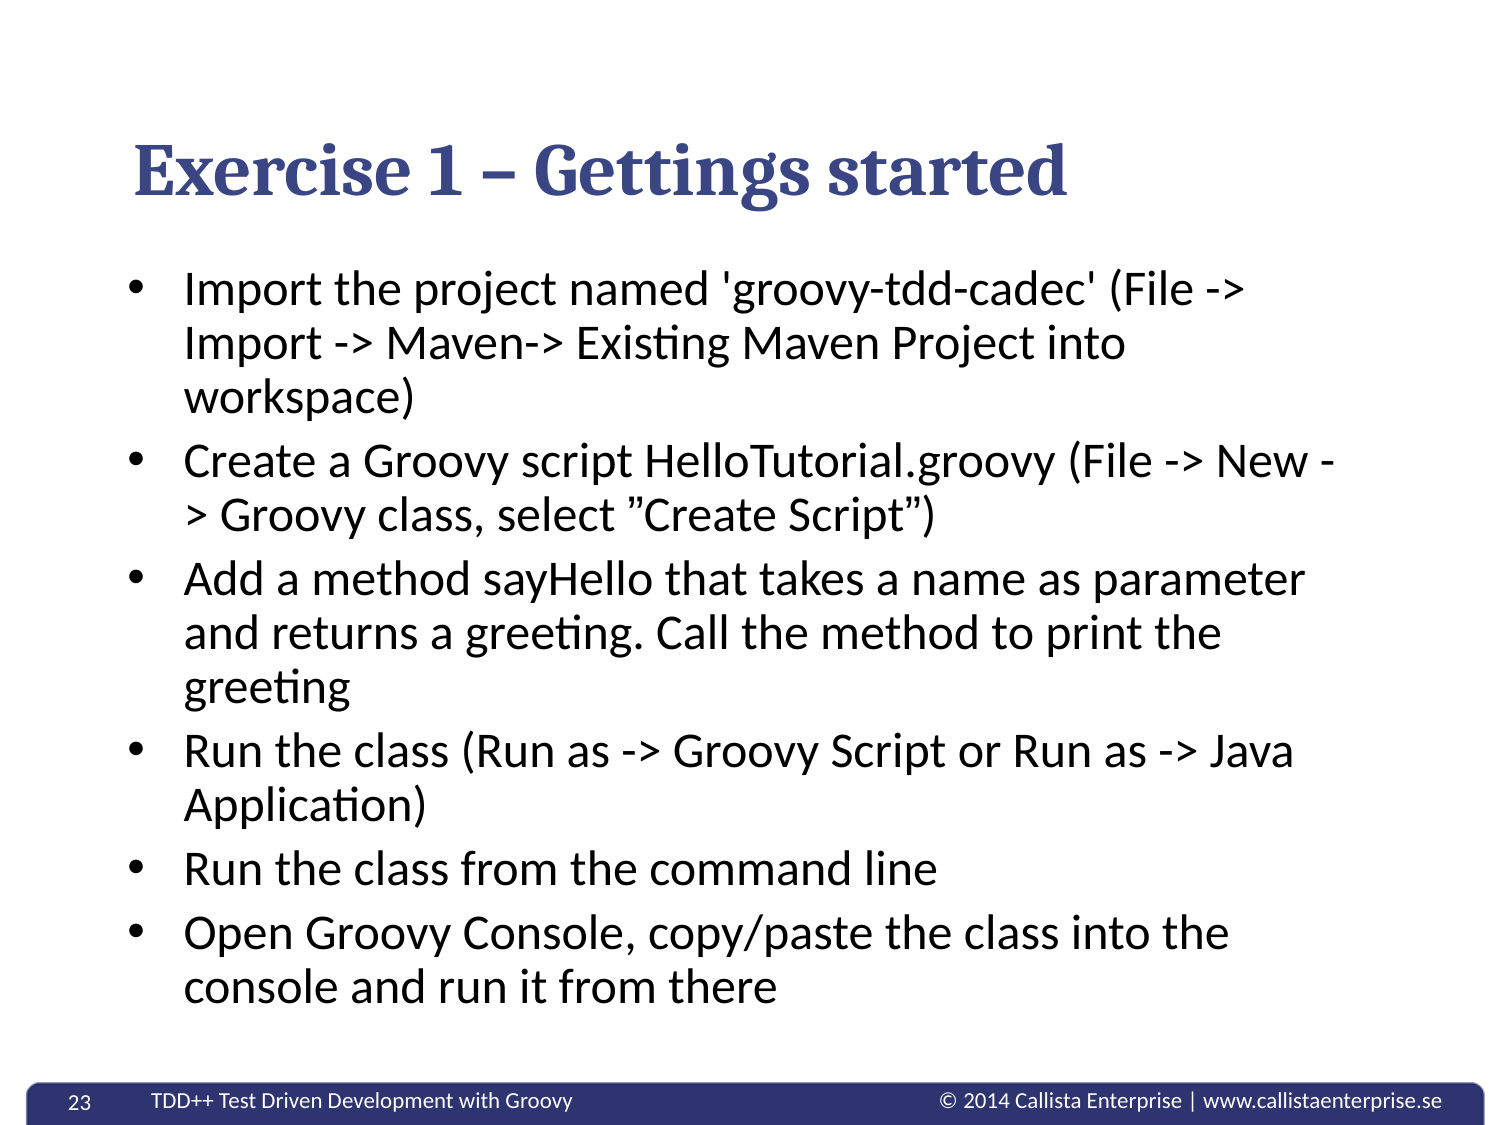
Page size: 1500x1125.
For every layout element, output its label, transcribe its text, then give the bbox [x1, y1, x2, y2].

picture [0, 0, 1500, 1125]
list Import the project named 'groovy-tdd-cadec' (File -> Import -> Maven-> Existing Maven Project into workspace) Create a Groovy script HelloTutorial.groovy (File -> New -> Groovy class, select ”Create Script”) Add a method sayHello that takes a name as parameter and returns a greeting. Call the method to print the greeting Run the class (Run as -> Groovy Script or Run as -> Java Application) Run the class from the command line Open Groovy Console, copy/paste the class into the console and run it from there [112, 255, 1380, 1024]
title Exercise 1 – Gettings started [112, 93, 1388, 219]
